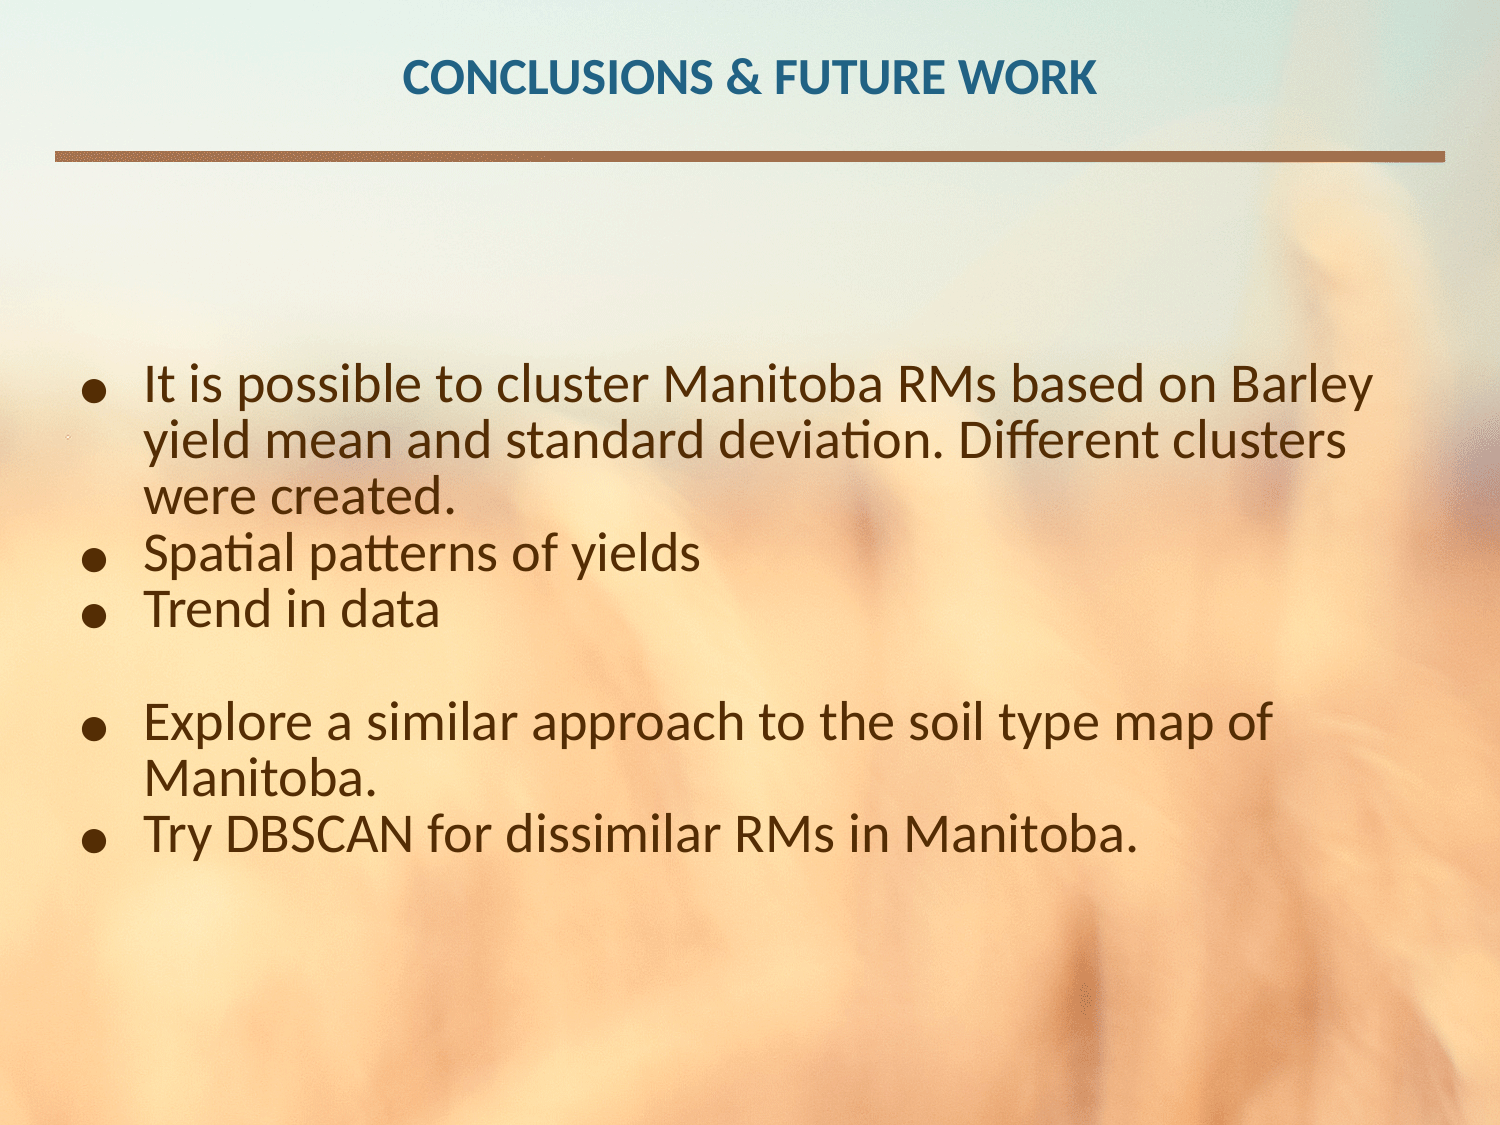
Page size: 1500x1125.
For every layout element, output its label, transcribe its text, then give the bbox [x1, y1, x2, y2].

list It is possible to cluster Manitoba RMs based on Barley yield mean and standard deviation. Different clusters were created. Spatial patterns of yields Trend in data Explore a similar approach to the soil type map of Manitoba. Try DBSCAN for dissimilar RMs in Manitoba. [53, 182, 1447, 1045]
title CONCLUSIONS & FUTURE WORK [53, 19, 1447, 144]
picture [0, 0, 1500, 1125]
